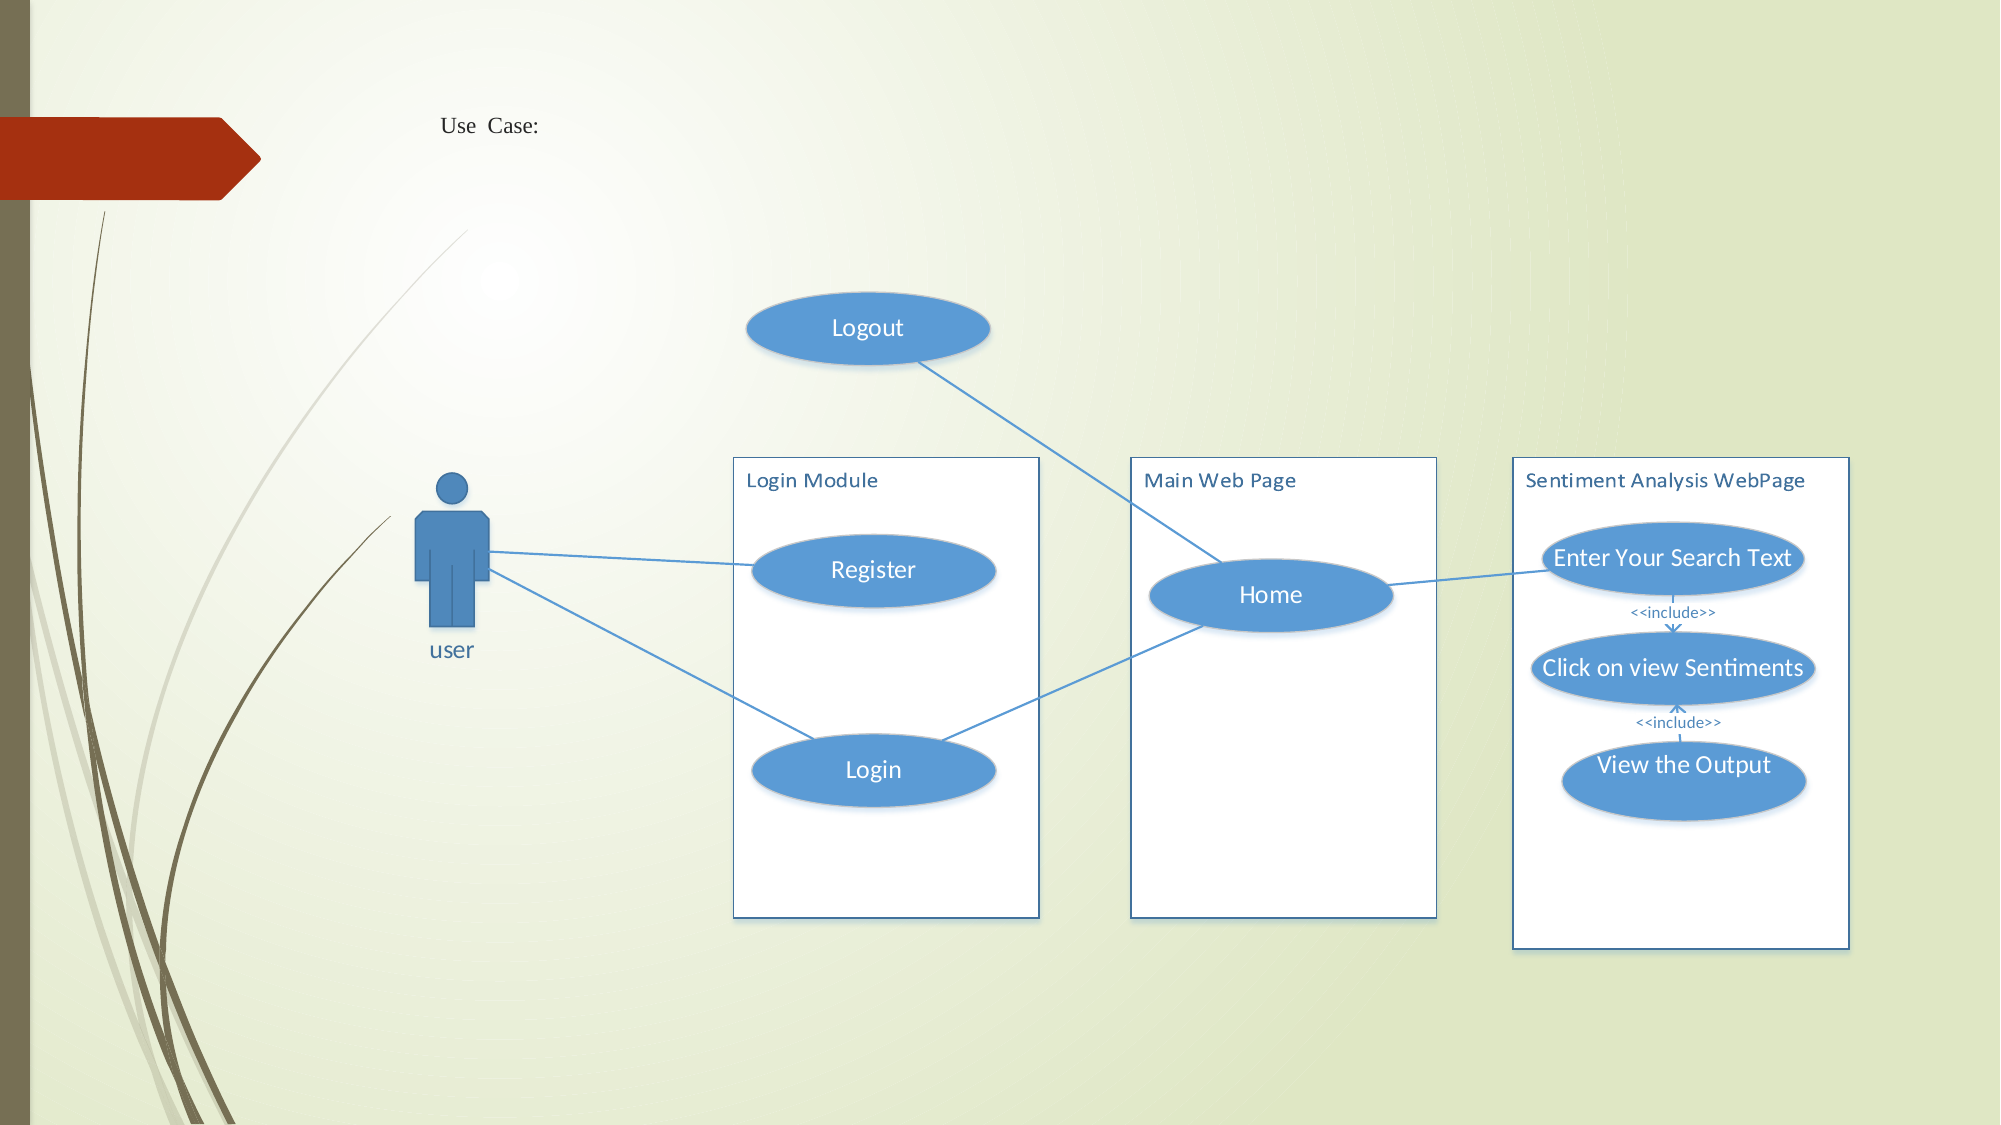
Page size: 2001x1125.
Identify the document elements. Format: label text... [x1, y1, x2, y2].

picture [406, 286, 1858, 962]
title Use Case: [425, 102, 1888, 313]
